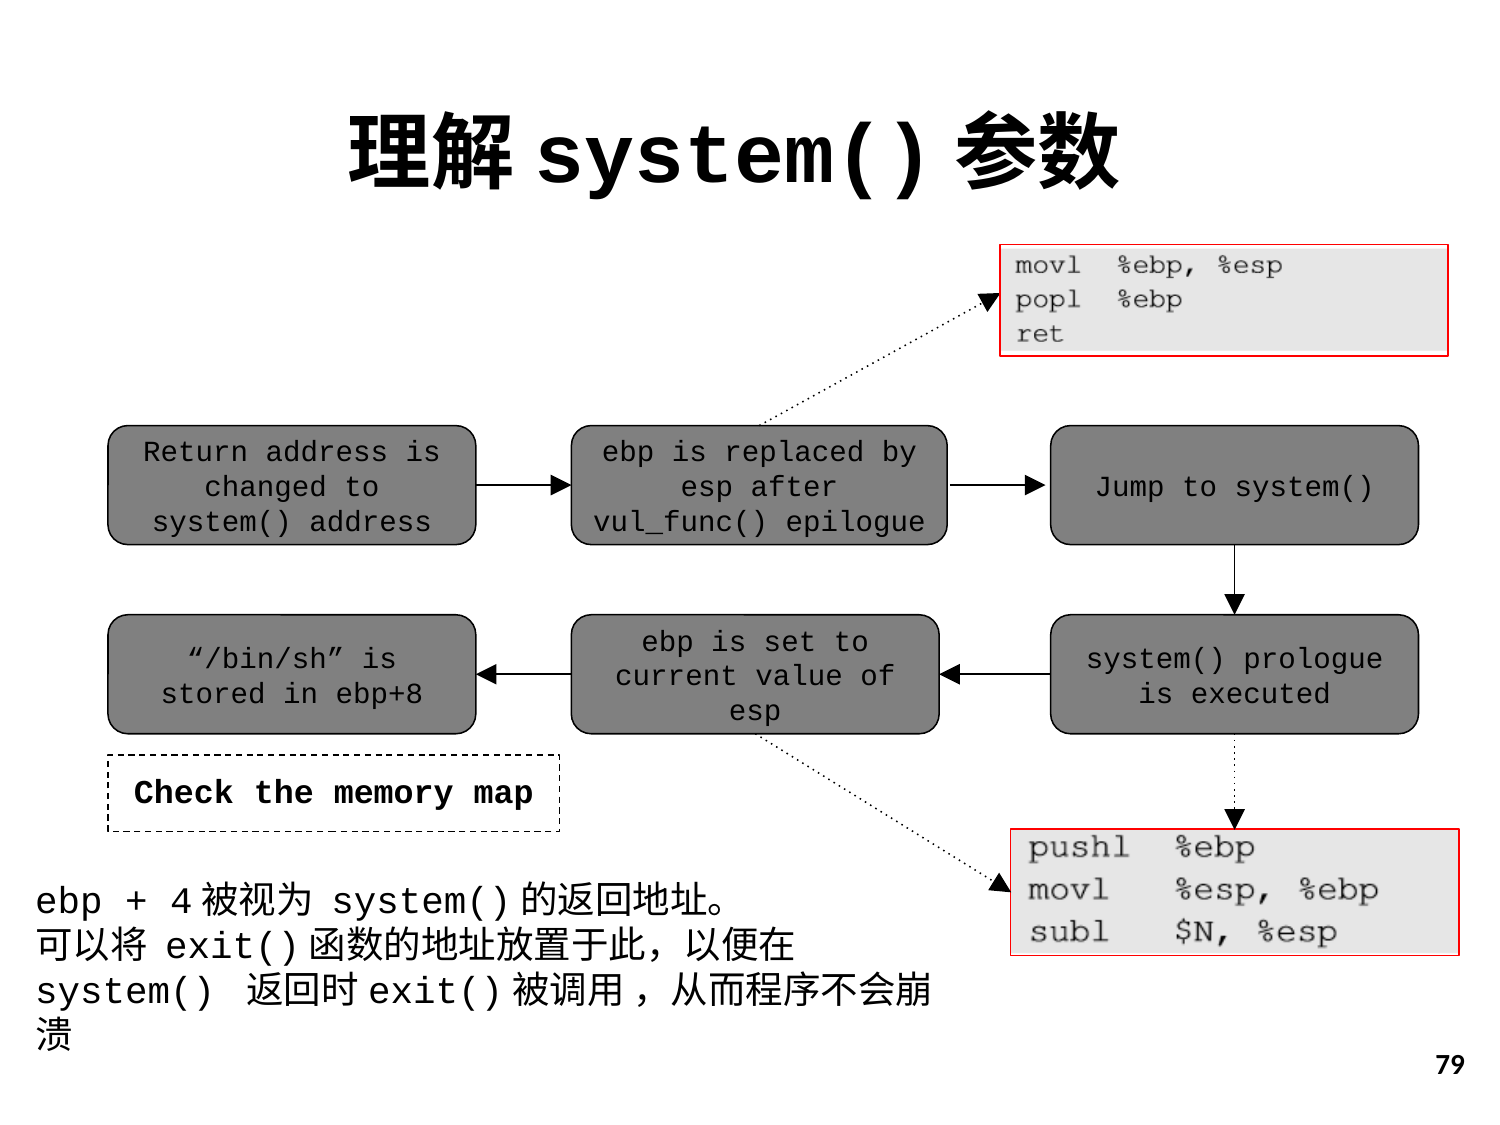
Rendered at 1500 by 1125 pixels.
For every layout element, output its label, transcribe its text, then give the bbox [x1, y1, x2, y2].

text_box ebp is set to current value of esp [571, 614, 940, 734]
text_box “/bin/sh” is stored in ebp+8 [107, 614, 476, 734]
text_box ebp + 4被视为 system()的返回地址。 可以将 exit()函数的地址放置于此，以便在 system() 返回时exit()被调用 ，从而程序不会崩溃 [20, 861, 980, 1020]
picture [1000, 245, 1448, 356]
text_box Check the memory map [108, 754, 560, 832]
picture [1010, 829, 1459, 956]
title 理解system()参数 [108, 84, 1361, 243]
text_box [759, 292, 1001, 426]
text_box Jump to system() [1050, 425, 1419, 545]
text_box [755, 733, 1012, 893]
text_box Return address is changed to system() address [107, 425, 476, 545]
slide_number 79 [1389, 1019, 1481, 1107]
text_box system() prologue is executed [1050, 614, 1419, 734]
text_box ebp is replaced by esp after vul_func() epilogue [571, 425, 948, 545]
